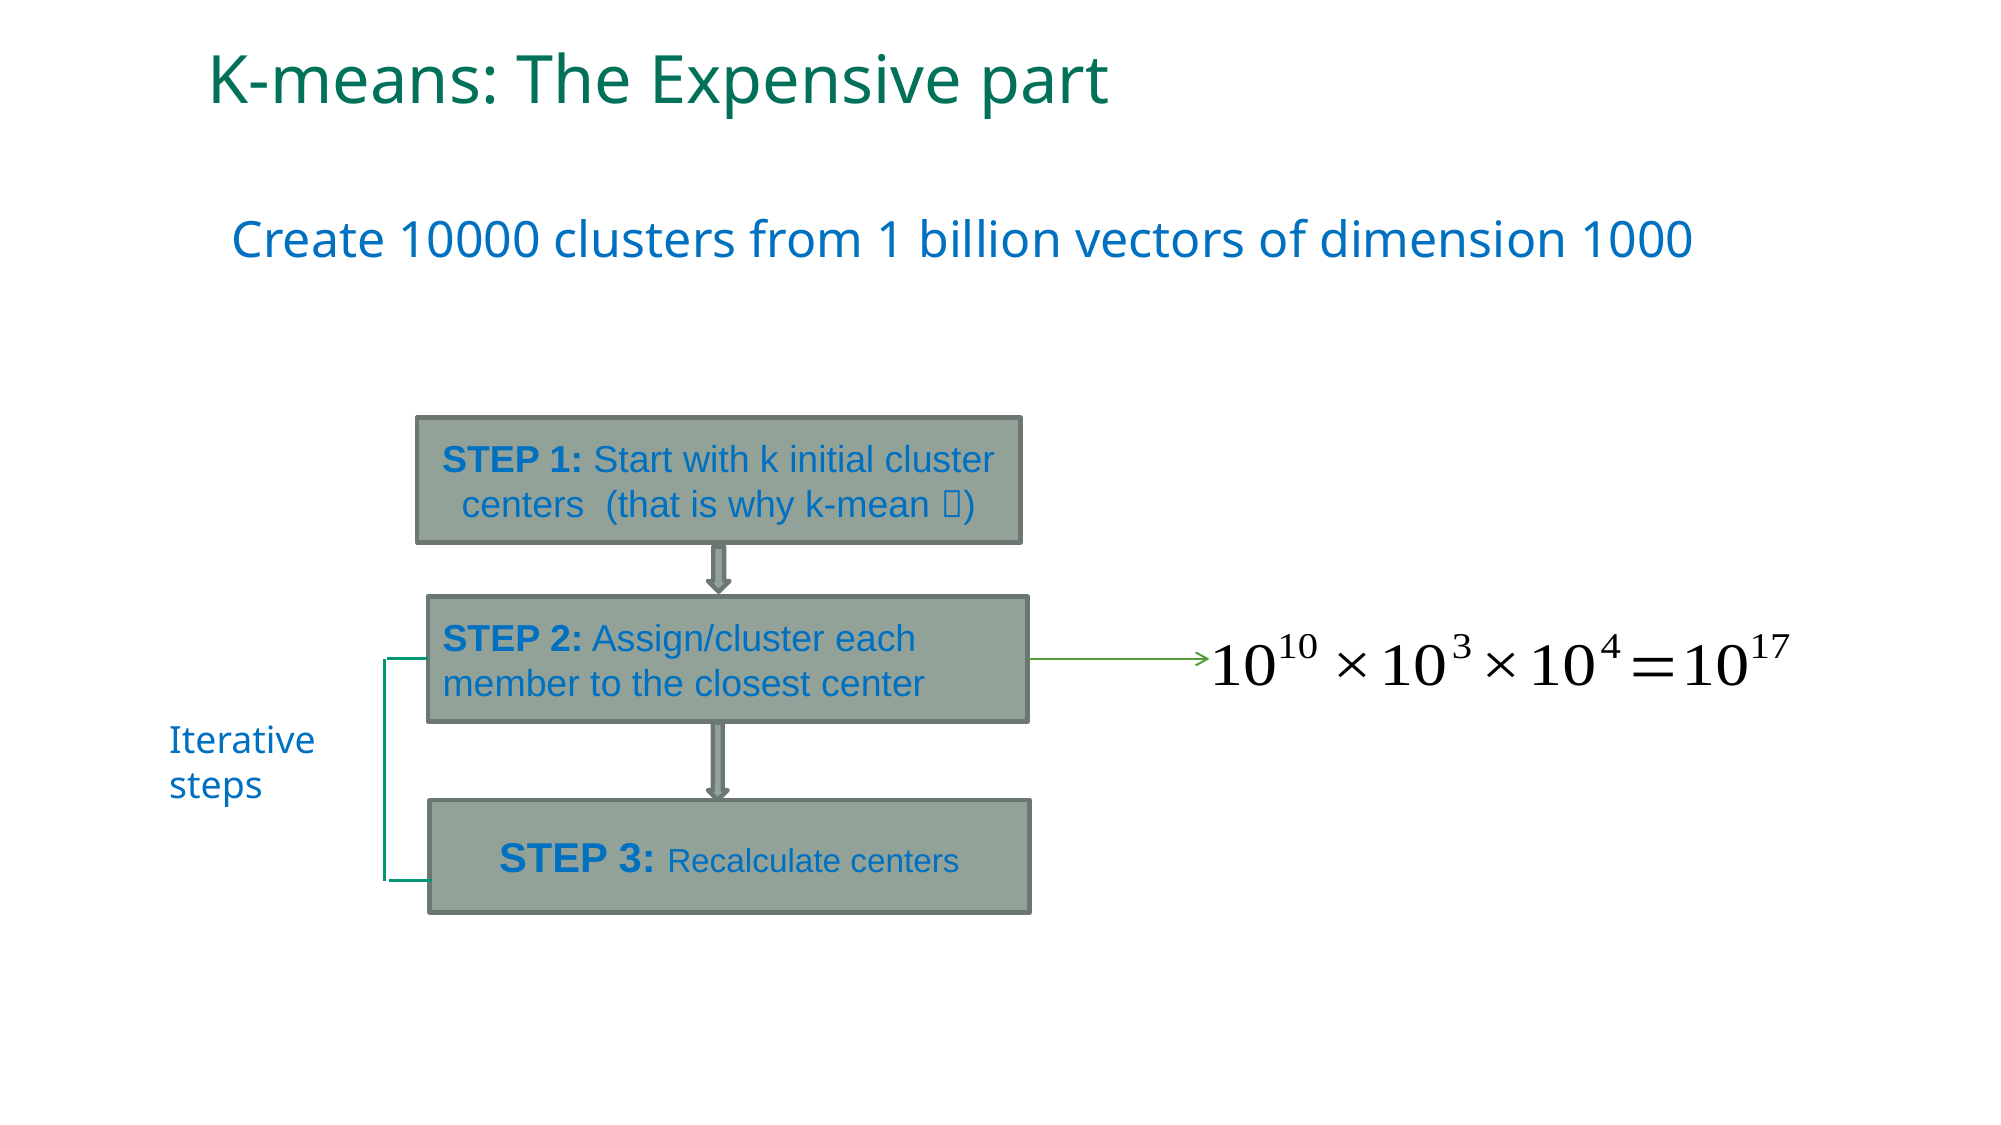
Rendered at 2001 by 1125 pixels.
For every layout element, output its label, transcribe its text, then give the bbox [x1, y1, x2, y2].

text_box STEP 3: Recalculate centers [429, 800, 1030, 913]
text_box STEP 2: Assign/cluster each member to the closest center [427, 596, 1028, 722]
text_box STEP 1: Start with k initial cluster centers (that is why k-mean ) [417, 417, 1021, 543]
text_box Iterative steps [154, 708, 353, 813]
title K-means: The Expensive part [192, 37, 1813, 127]
text_box Create 10000 clusters from 1 billion vectors of dimension 1000 [216, 199, 1710, 275]
text_box [707, 546, 730, 592]
text_box [707, 722, 728, 800]
